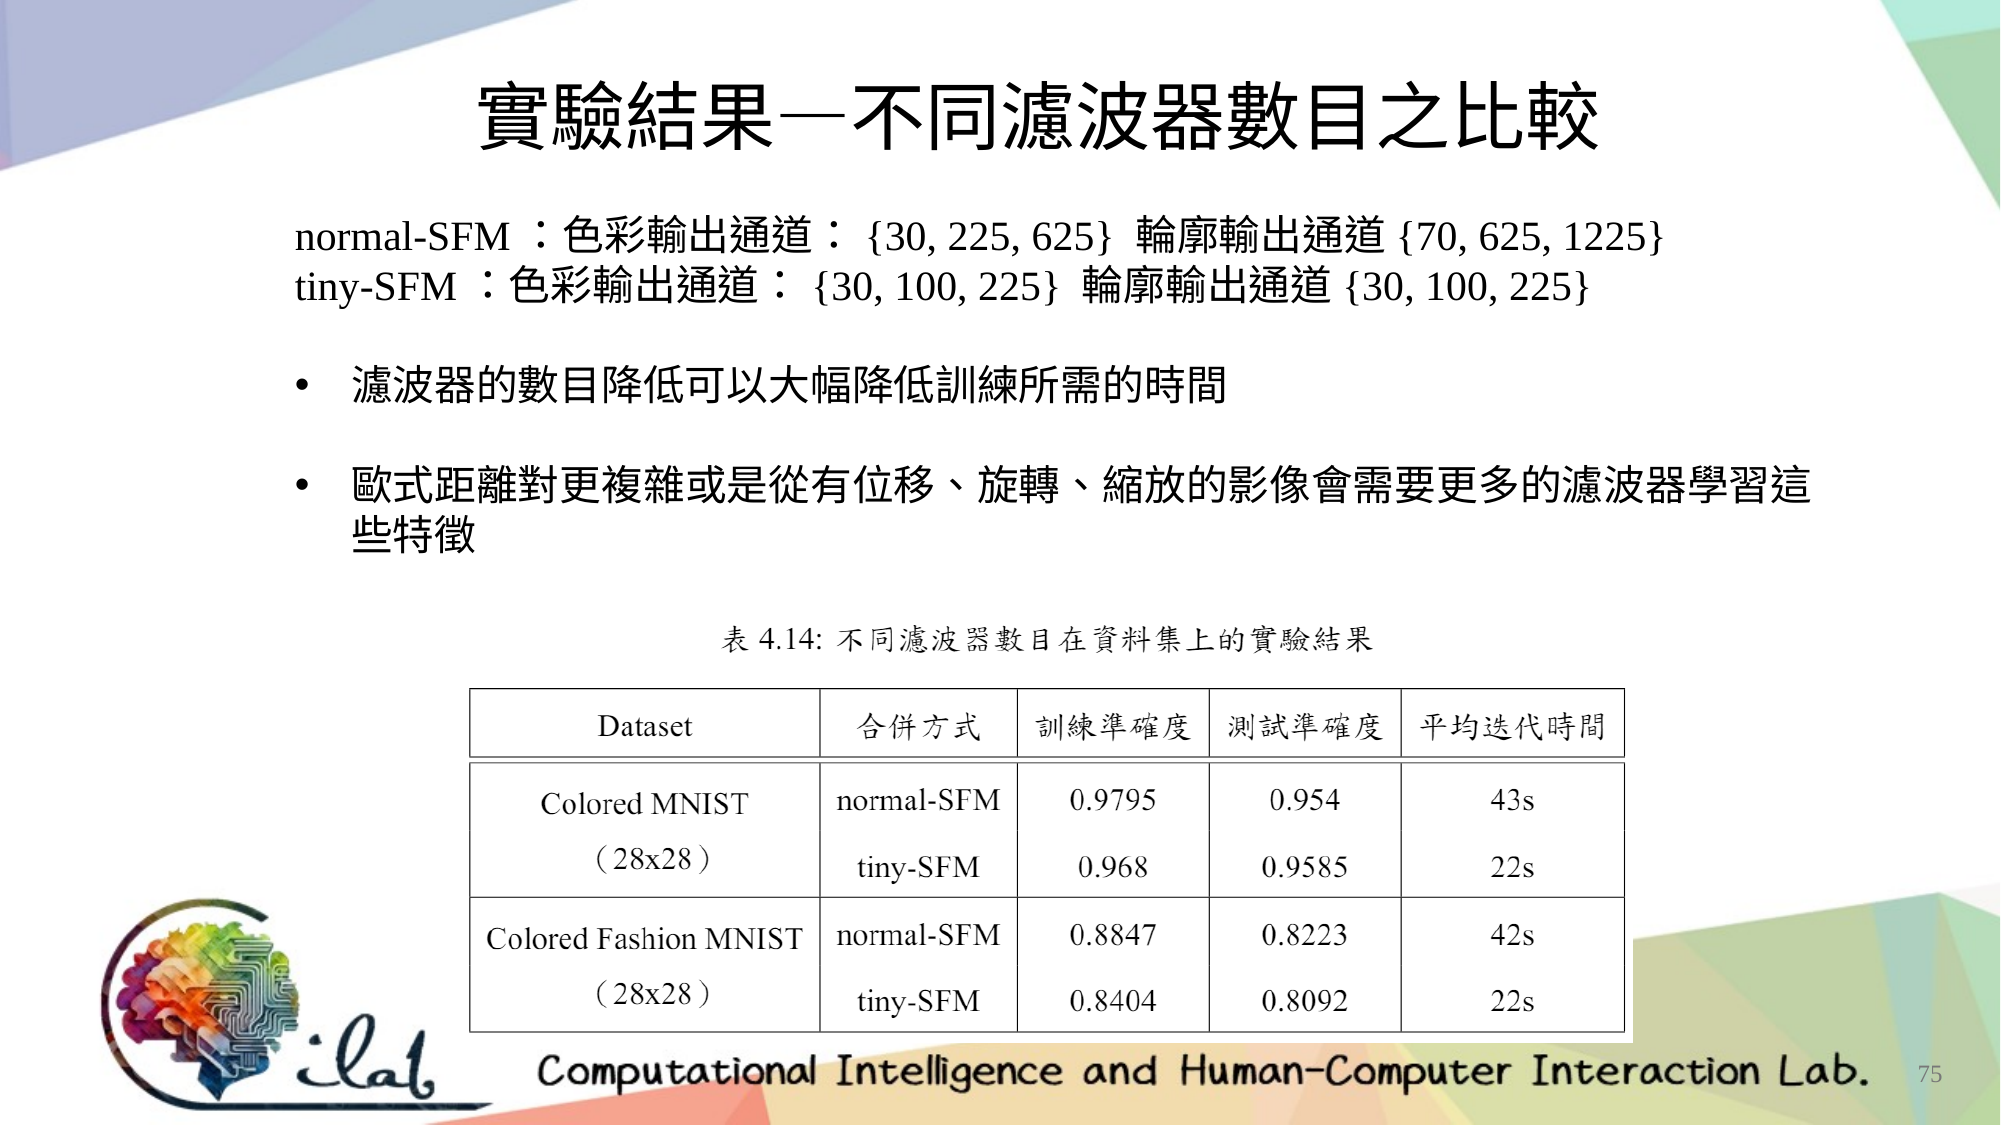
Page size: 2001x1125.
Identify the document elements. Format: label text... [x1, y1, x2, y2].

text_box normal-SFM：色彩輸出通道：{30, 225, 625} 輪廓輸出通道{70, 625, 1225} tiny-SFM：色彩輸出通道：{30, 100, 225} 輪廓輸出通道{30, 100, 225} 濾波器的數目降低可以大幅降低訓練所需的時間 歐式距離對更複雜或是從有位移、旋轉、縮放的影像會需要更多的濾波器學習這些特徵 [280, 201, 1858, 567]
text_box 實驗結果—不同濾波器數目之比較 [460, 62, 1616, 167]
picture [0, 0, 2001, 1125]
slide_number 75 [1507, 1042, 1958, 1103]
